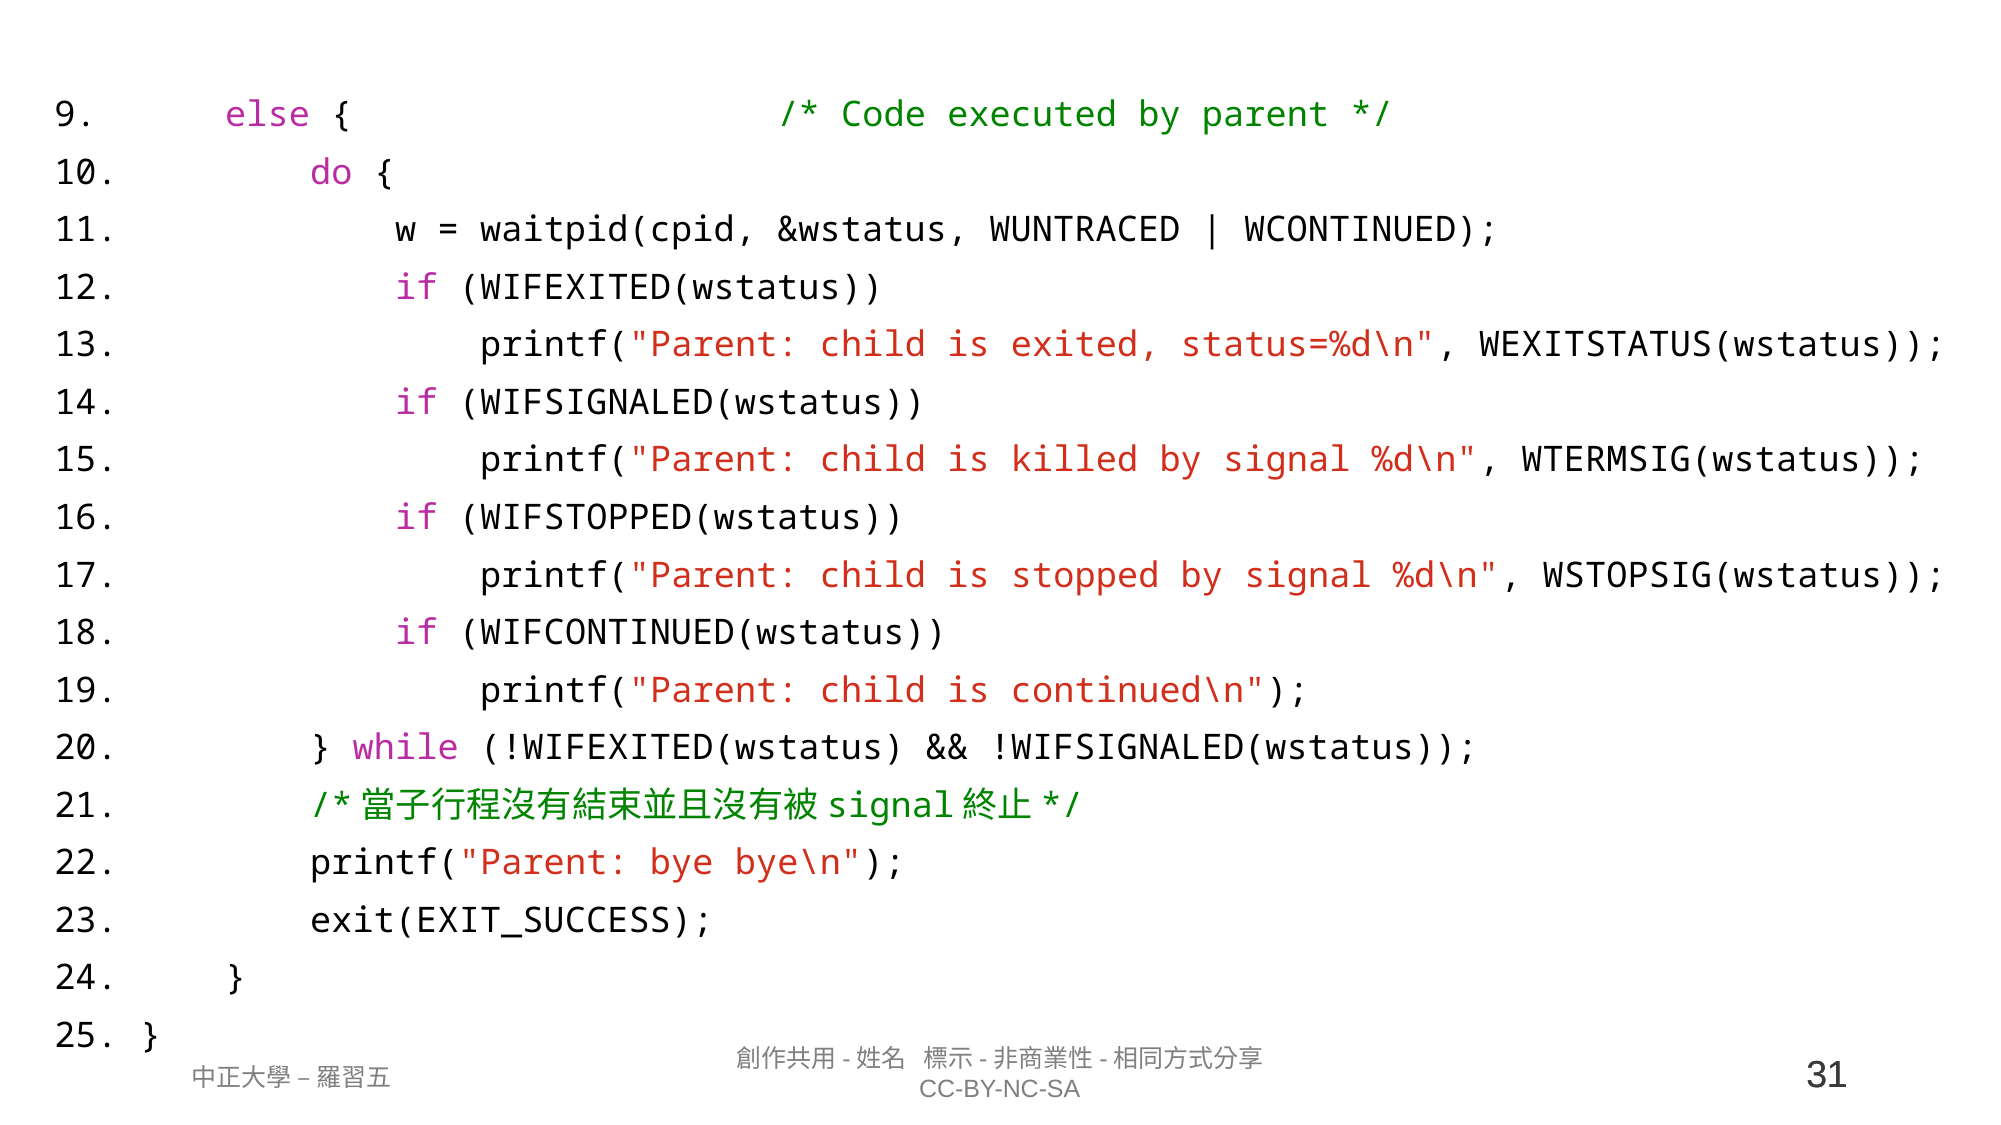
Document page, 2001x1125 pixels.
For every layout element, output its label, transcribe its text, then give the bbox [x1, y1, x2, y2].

list else { /* Code executed by parent */ do { w = waitpid(cpid, &wstatus, WUNTRACED | WCONTINUED); if (WIFEXITED(wstatus)) printf("Parent: child is exited, status=%d\n", WEXITSTATUS(wstatus)); if (WIFSIGNALED(wstatus)) printf("Parent: child is killed by signal %d\n", WTERMSIG(wstatus)); if (WIFSTOPPED(wstatus)) printf("Parent: child is stopped by signal %d\n", WSTOPSIG(wstatus)); if (WIFCONTINUED(wstatus)) printf("Parent: child is continued\n"); } while (!WIFEXITED(wstatus) && !WIFSIGNALED(wstatus)); /*當子行程沒有結束並且沒有被signal終止*/ printf("Parent: bye bye\n"); exit(EXIT_SUCCESS); } } [39, 59, 1970, 1092]
